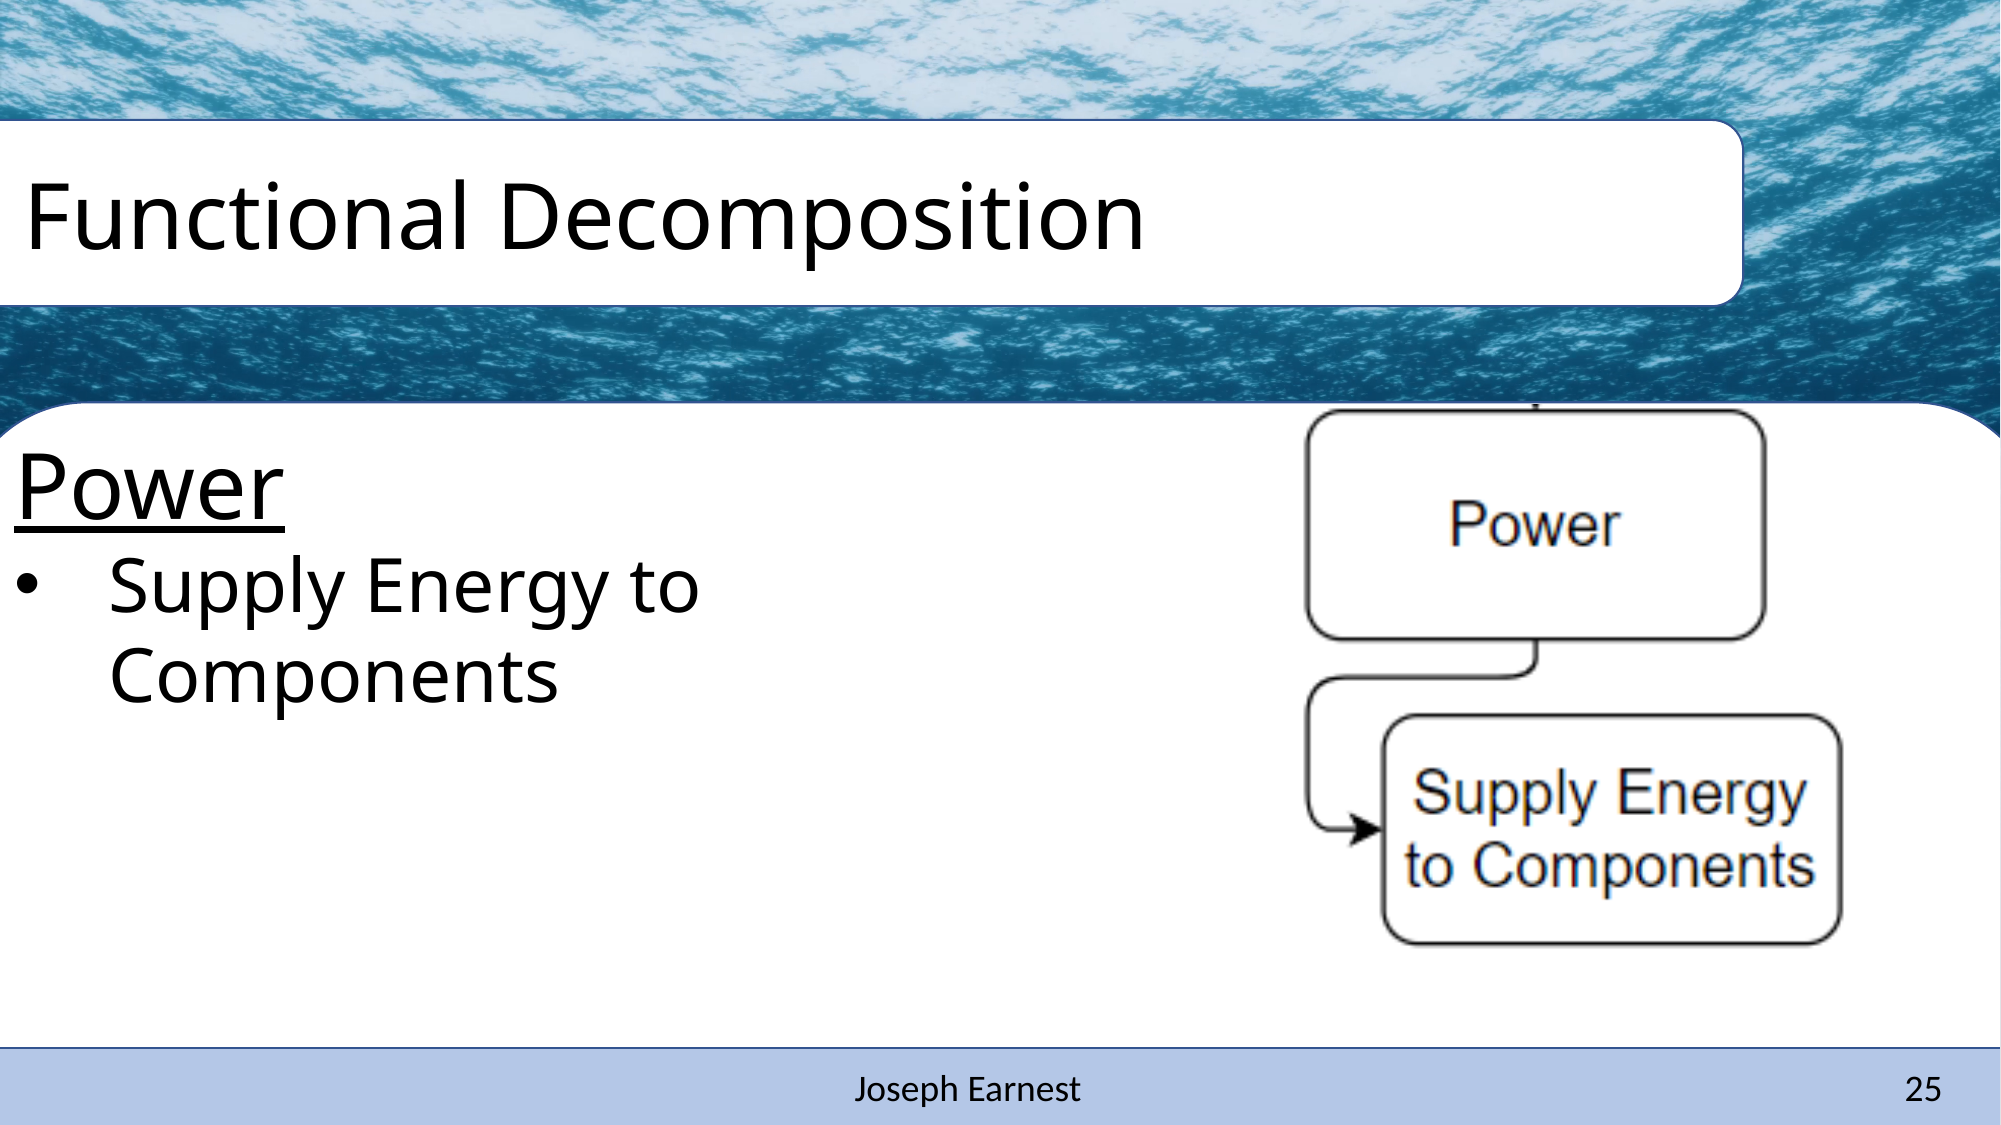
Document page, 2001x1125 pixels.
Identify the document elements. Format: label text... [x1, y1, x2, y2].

picture [0, 0, 2001, 1125]
text_box Power Supply Energy to Components [0, 420, 1134, 726]
text_box [0, 401, 2000, 1047]
text_box Joseph Earnest 25 [839, 1057, 2000, 1117]
picture [1293, 404, 1853, 955]
text_box [0, 1047, 2000, 1125]
text_box Functional Decomposition [0, 118, 1745, 308]
